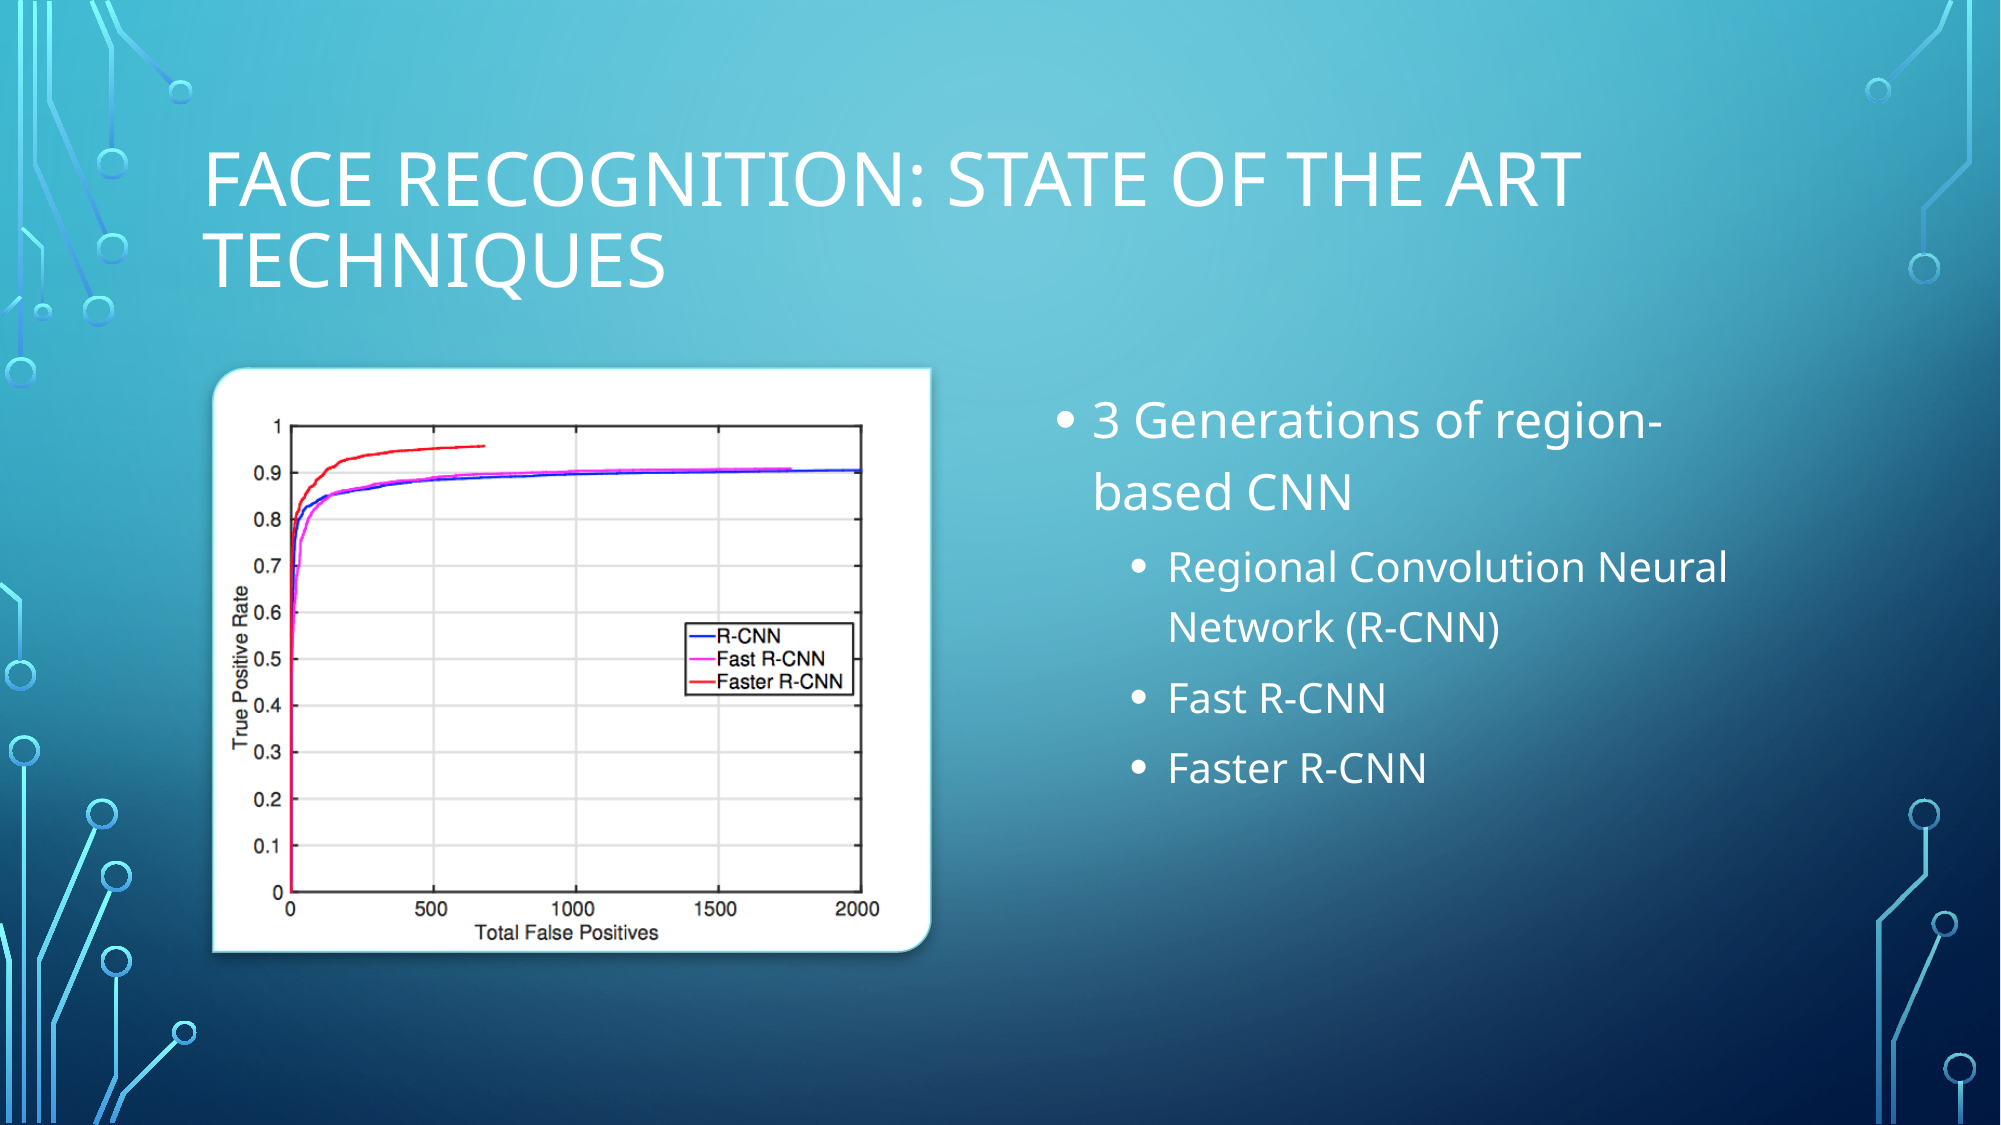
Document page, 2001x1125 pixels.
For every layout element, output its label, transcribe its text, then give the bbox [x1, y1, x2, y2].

list 3 Generations of region-based CNN Regional Convolution Neural Network (R-CNN) Fast R-CNN Faster R-CNN [1039, 369, 1813, 950]
title Face recognition: State of the art techniques [187, 101, 1813, 344]
picture [213, 368, 931, 952]
